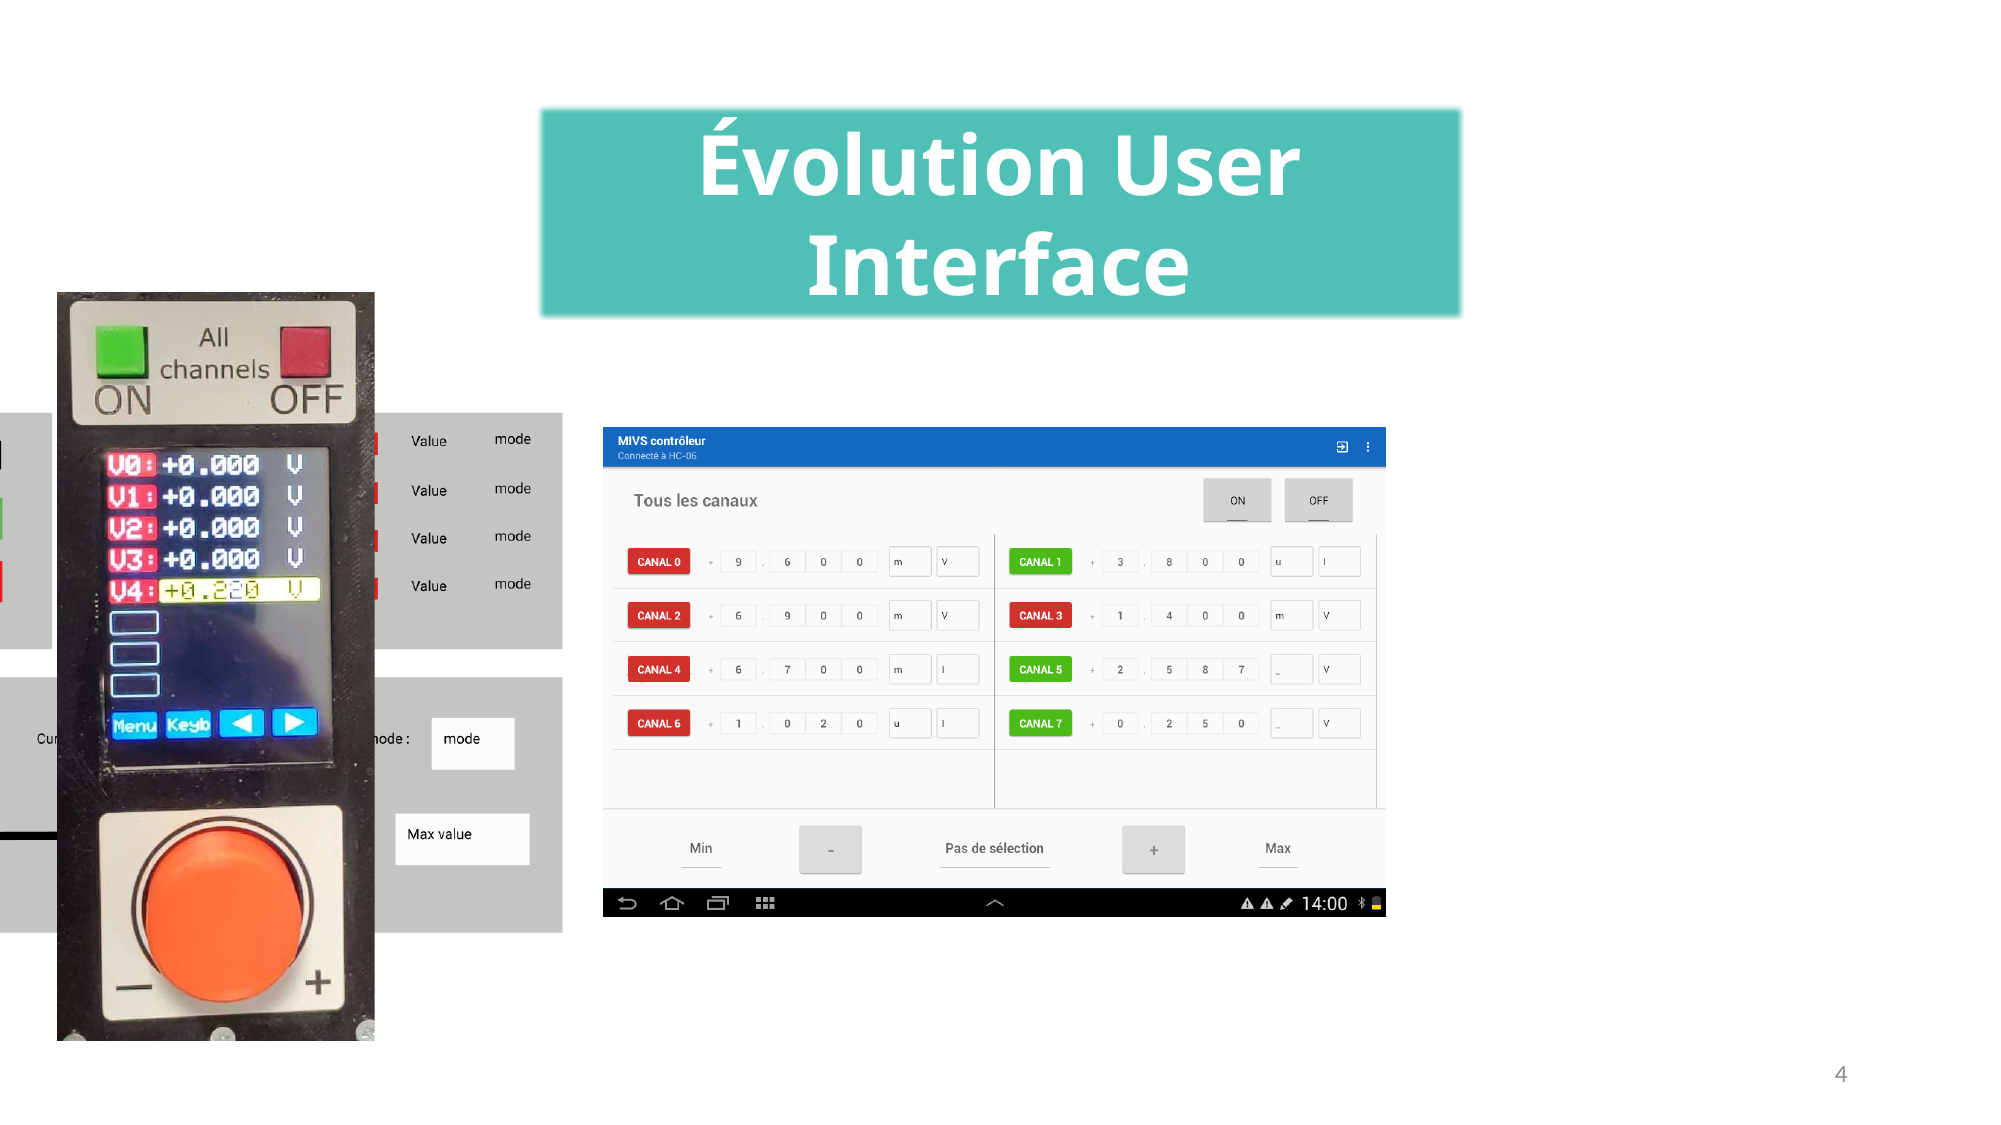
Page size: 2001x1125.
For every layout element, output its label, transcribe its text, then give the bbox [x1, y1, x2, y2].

picture [603, 427, 1386, 917]
slide_number 4 [1412, 1042, 1863, 1103]
picture [0, 292, 577, 1041]
text_box Évolution User Interface [546, 114, 1456, 312]
